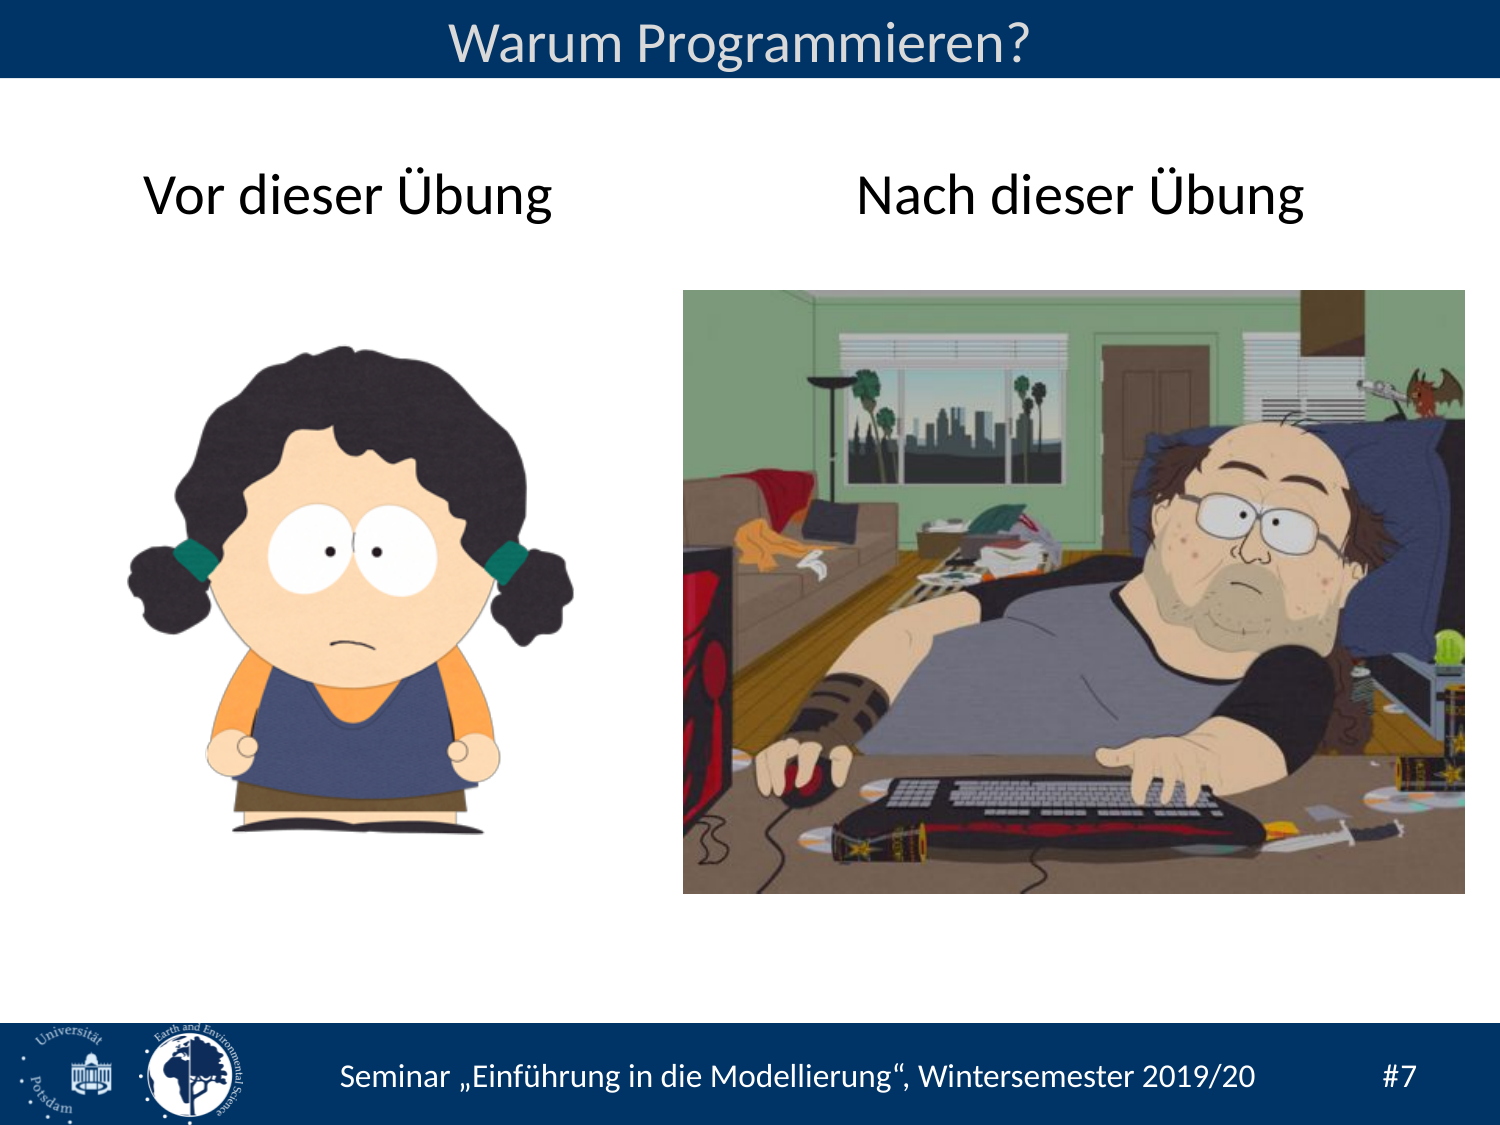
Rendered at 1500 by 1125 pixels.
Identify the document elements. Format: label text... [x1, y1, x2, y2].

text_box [115, 148, 585, 846]
picture [139, 1023, 243, 1125]
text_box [683, 148, 1465, 894]
text_box Warum Programmieren? [0, 0, 1495, 75]
